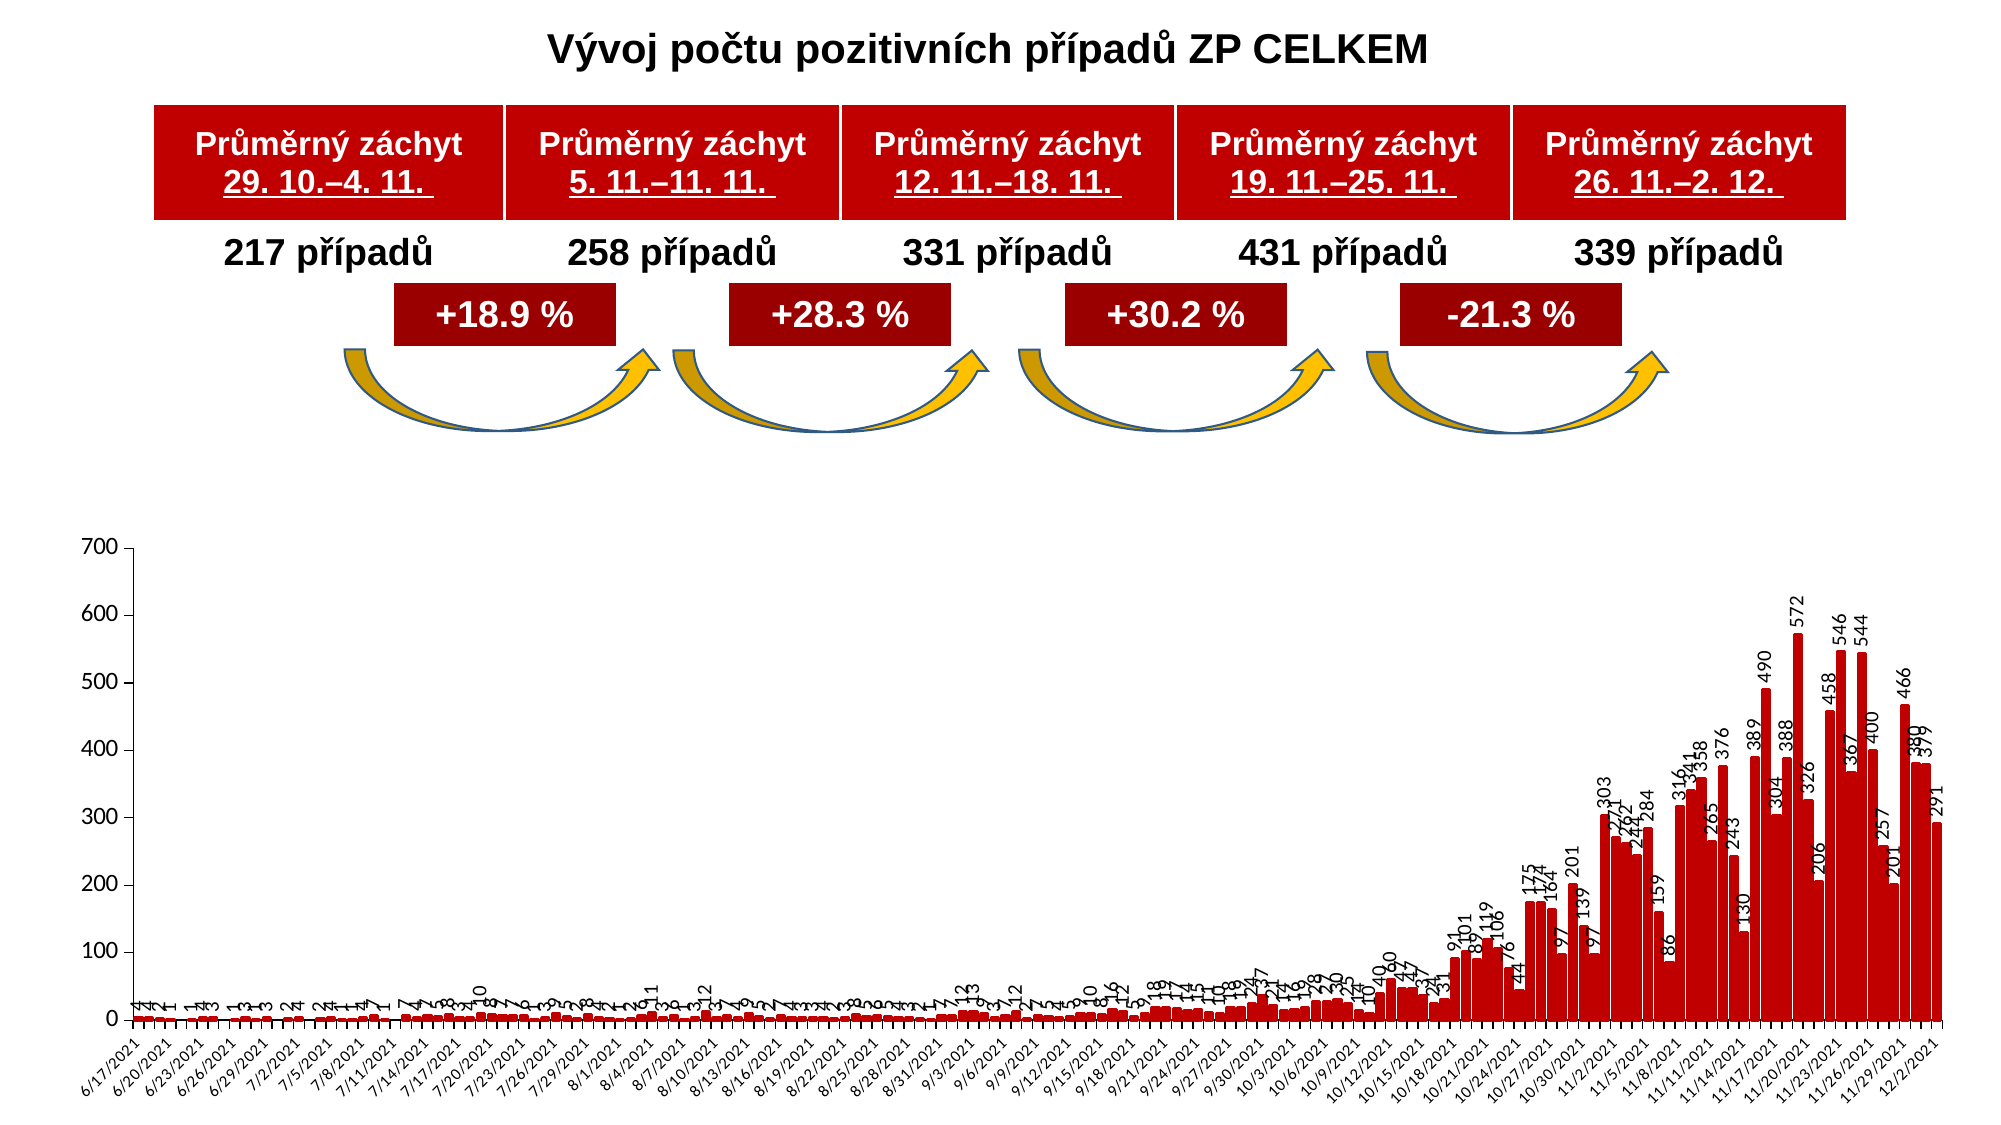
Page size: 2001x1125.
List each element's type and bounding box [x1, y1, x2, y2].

table_header [1513, 105, 1846, 163]
table_cell [1177, 163, 1510, 220]
table_cell [153, 283, 1847, 470]
table_cell [1512, 223, 1846, 281]
table_cell [1177, 223, 1510, 281]
table_header [506, 105, 839, 163]
chart [9, 471, 1983, 1125]
table_cell [842, 163, 1174, 220]
text_box [57, 14, 1919, 80]
table_cell [154, 223, 504, 281]
table_cell [506, 223, 839, 281]
table_cell [154, 163, 503, 220]
table_cell [506, 163, 839, 220]
table_header [154, 105, 503, 163]
table_cell [841, 223, 1175, 281]
table_header [1177, 105, 1510, 163]
table_cell [1513, 163, 1846, 220]
table_header [842, 105, 1174, 163]
